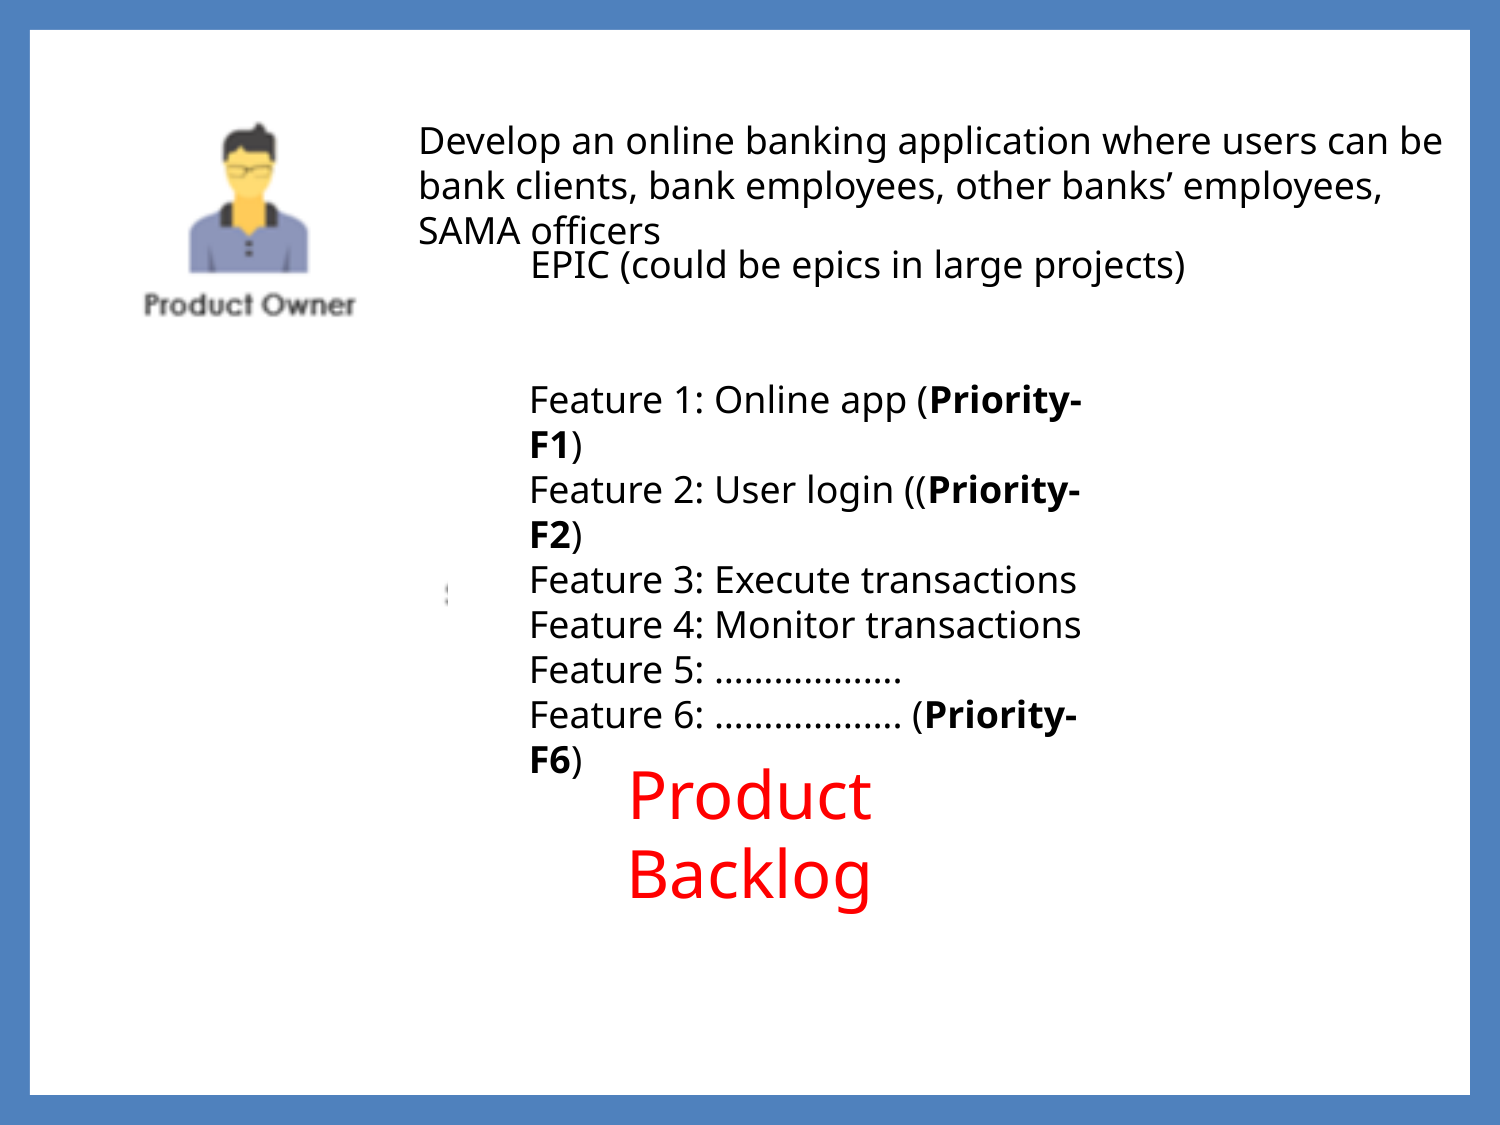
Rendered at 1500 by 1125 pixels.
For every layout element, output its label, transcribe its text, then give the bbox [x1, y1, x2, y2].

text_box Develop an online banking application where users can be bank clients, bank employees, other banks’ employees, SAMA officers [724, 109, 1470, 260]
text_box Feature 1: Online app (Priority-F1) Feature 2: User login ((Priority-F2) Feature 3: Execute transactions Feature 4: Monitor transactions Feature 5: ………………. Feature 6: ………………. (Priority-F6) [514, 368, 1129, 788]
text_box Product Backlog [486, 745, 1014, 920]
text_box EPIC (could be epics in large projects) [724, 234, 1237, 294]
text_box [137, 89, 720, 658]
